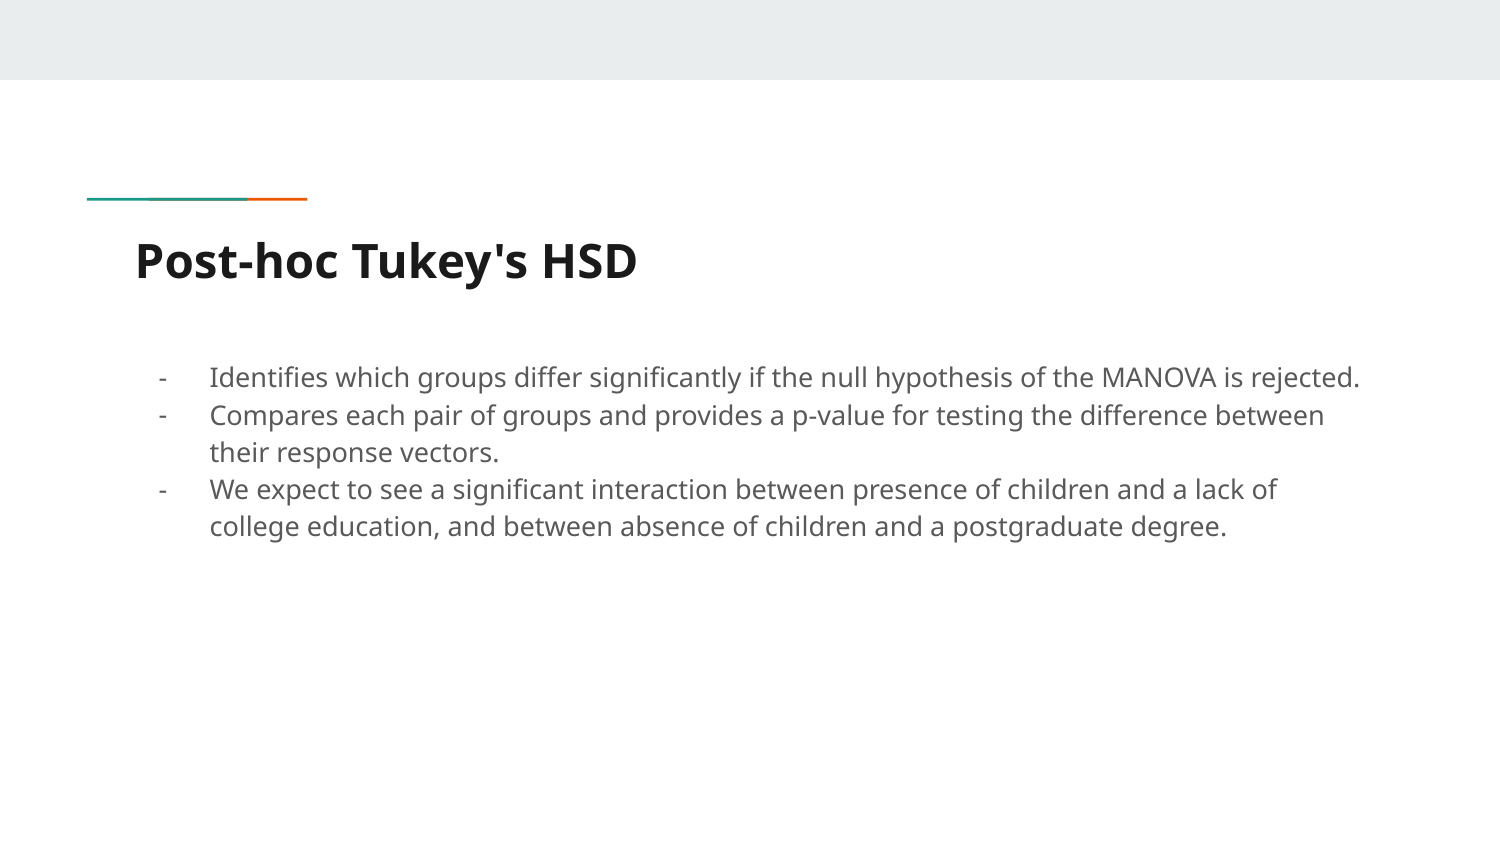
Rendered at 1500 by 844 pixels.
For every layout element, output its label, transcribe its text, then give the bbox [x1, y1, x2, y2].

title Post-hoc Tukey's HSD [119, 216, 1381, 305]
list Identifies which groups differ significantly if the null hypothesis of the MANOVA is rejected. Compares each pair of groups and provides a p-value for testing the difference between their response vectors. We expect to see a significant interaction between presence of children and a lack of college education, and between absence of children and a postgraduate degree. [119, 341, 1381, 712]
